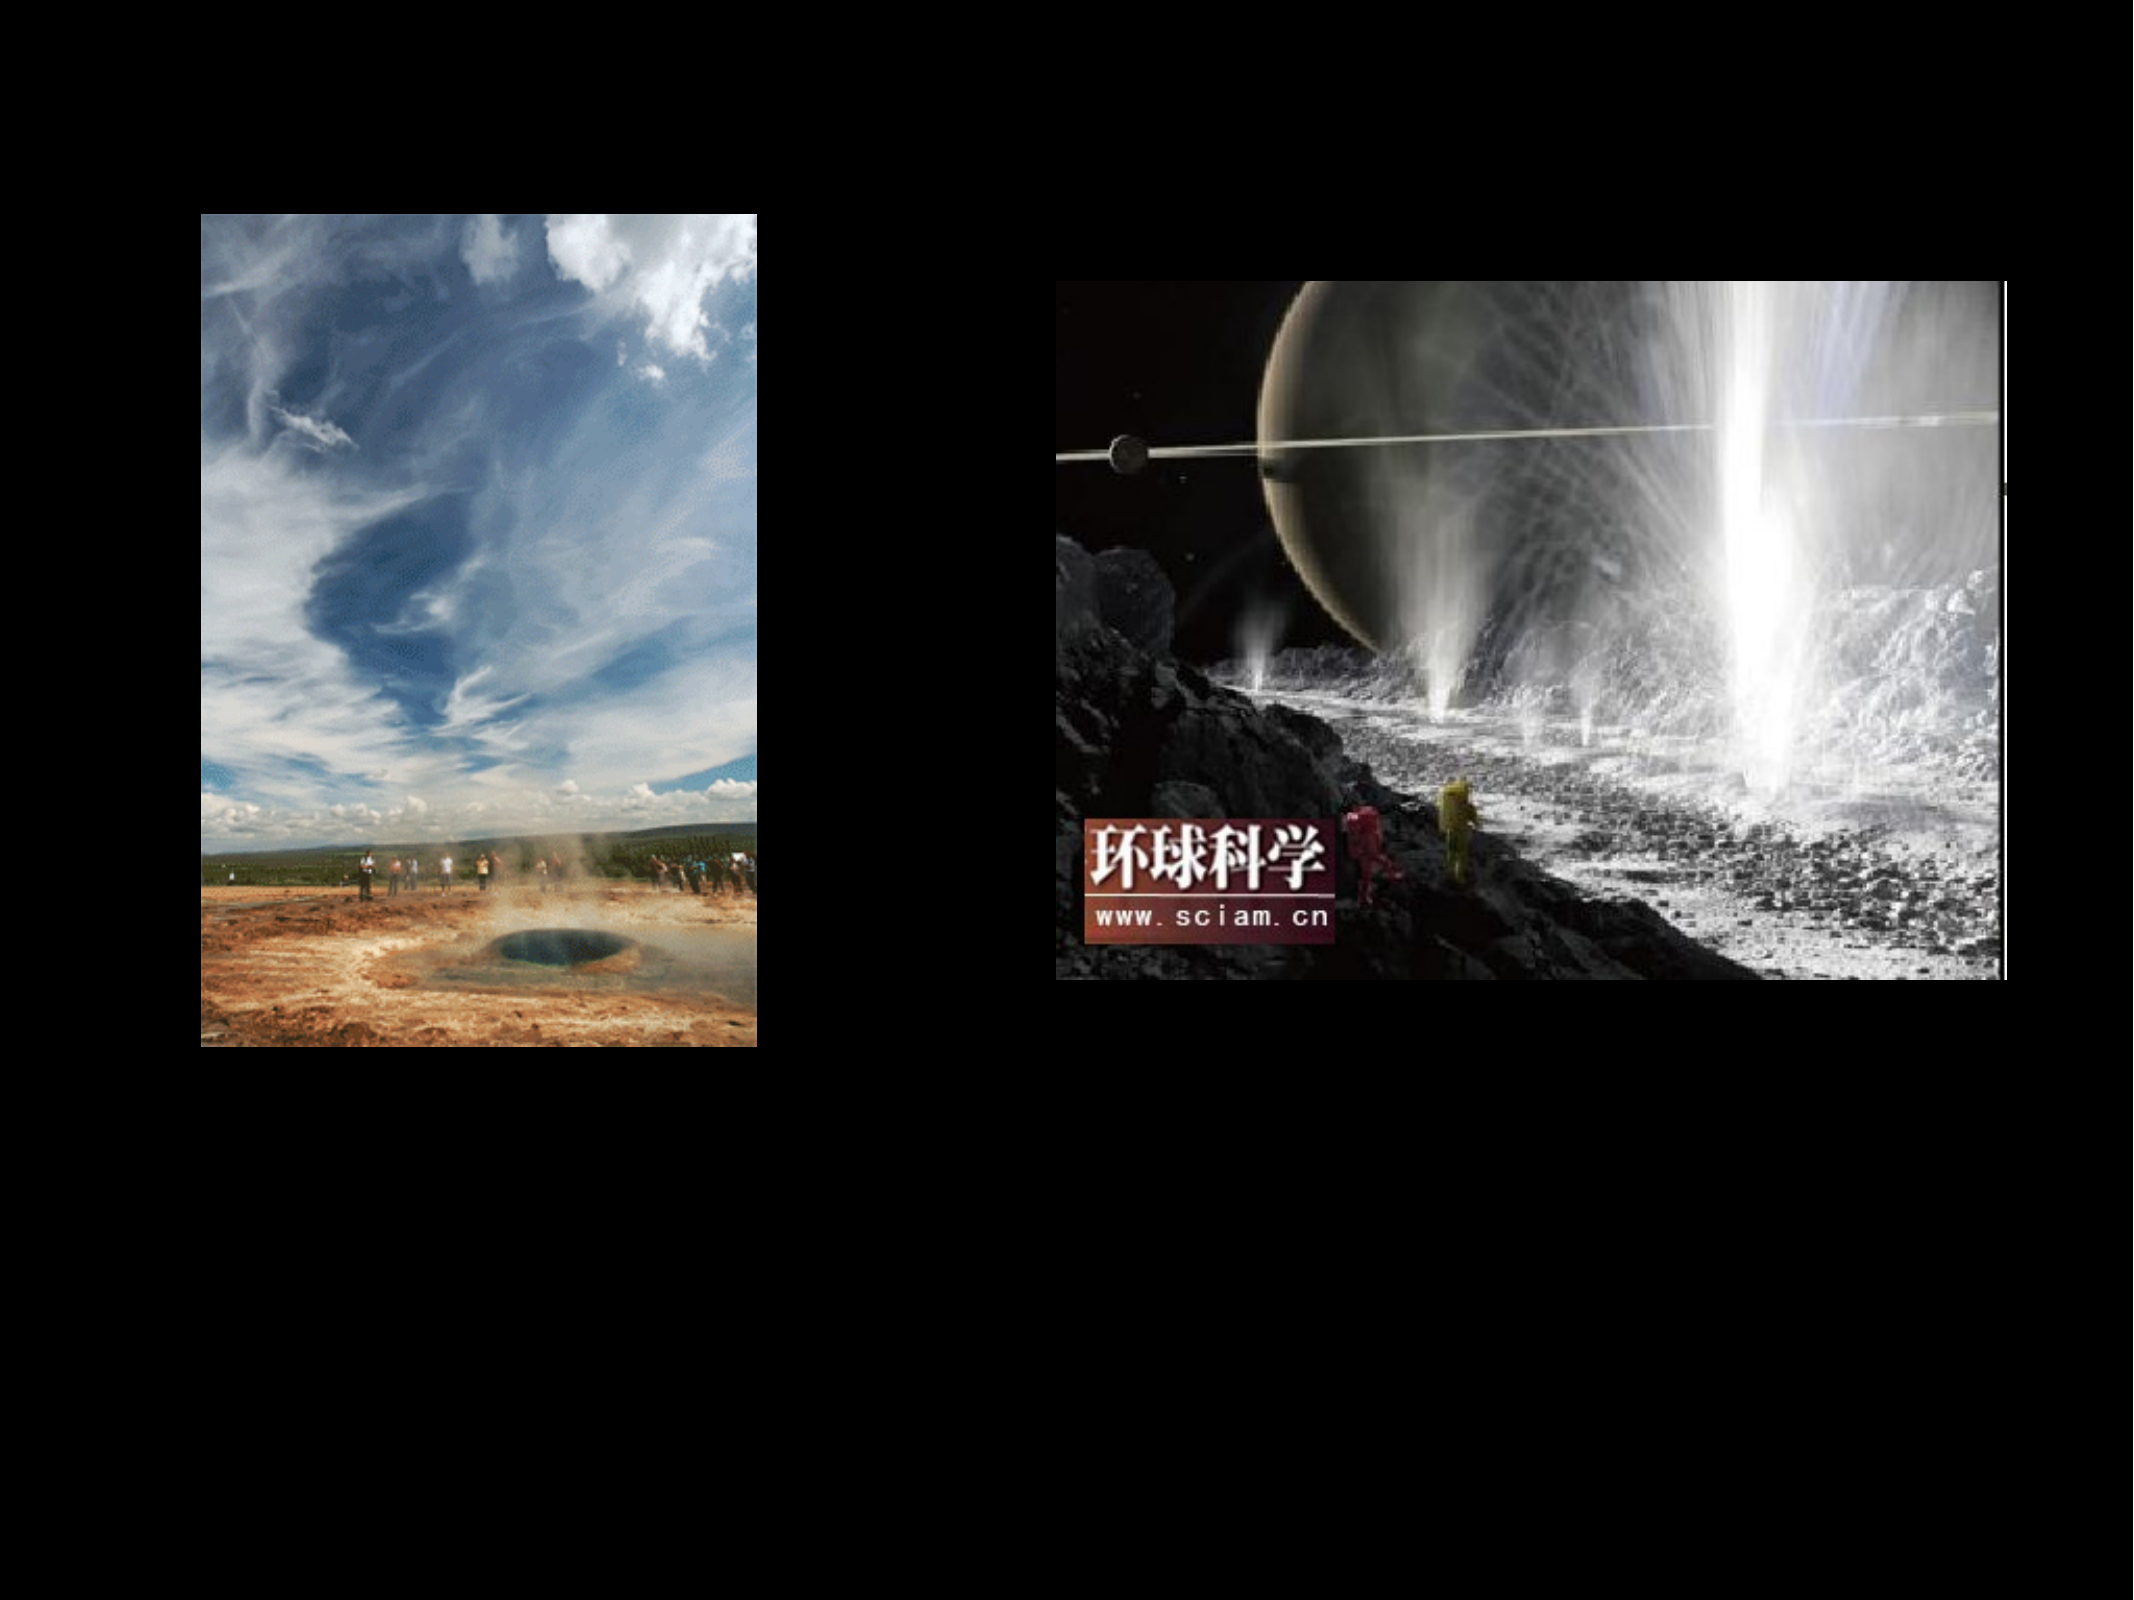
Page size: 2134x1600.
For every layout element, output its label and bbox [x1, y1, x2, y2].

picture [1056, 281, 2007, 980]
text_box [200, 213, 758, 1048]
